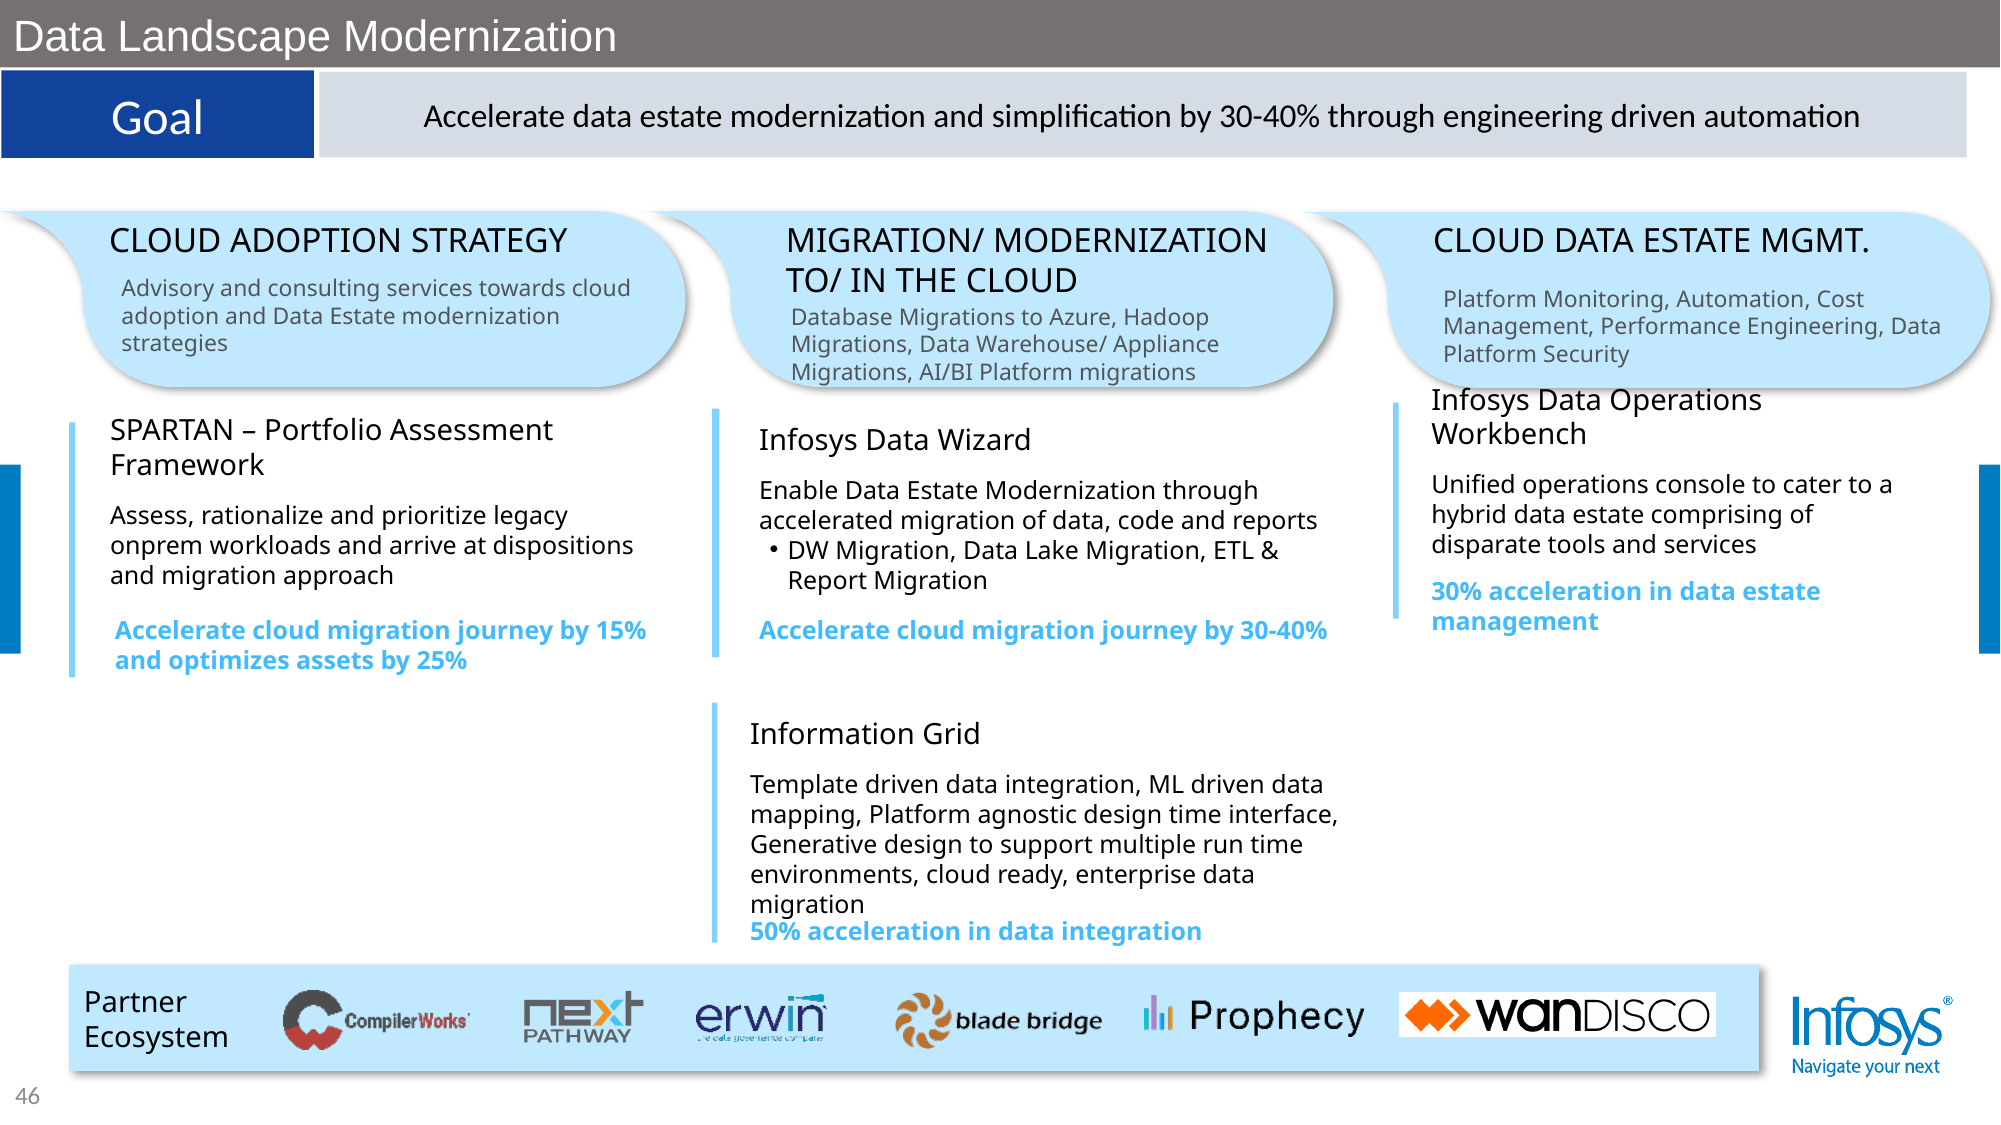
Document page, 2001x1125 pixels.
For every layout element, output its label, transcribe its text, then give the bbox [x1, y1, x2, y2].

text_box Goal [0, 69, 315, 159]
text_box Platform Monitoring, Automation, Cost Management, Performance Engineering, Data Platform Security [1443, 284, 1960, 367]
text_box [744, 413, 1465, 654]
text_box MIGRATION/ MODERNIZATION TO/ IN THE CLOUD [639, 210, 1335, 383]
text_box MIGRATION/ MODERNIZATION TO/ IN THE CLOUD [797, 385, 1267, 389]
picture [895, 992, 1102, 1049]
picture [1144, 995, 1365, 1037]
picture [1398, 992, 1716, 1037]
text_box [68, 402, 686, 684]
text_box Partner Ecosystem [68, 964, 1760, 1072]
picture [283, 990, 471, 1050]
picture [696, 994, 827, 1042]
text_box [711, 702, 718, 944]
text_box Database Migrations to Azure, Hadoop Migrations, Data Warehouse/ Appliance Migrations, AI/BI Platform migrations [790, 302, 1308, 385]
text_box Data Landscape Modernization [0, 0, 2000, 68]
text_box CLOUD DATA ESTATE MGMT. [1296, 211, 1992, 389]
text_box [1393, 402, 1938, 619]
text_box CLOUD ADOPTION STRATEGY [0, 210, 687, 389]
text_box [735, 707, 1365, 954]
text_box Accelerate data estate modernization and simplification by 30-40% through engineering driven automation [318, 71, 1968, 158]
text_box [711, 408, 721, 658]
slide_number 46 [0, 1065, 450, 1125]
text_box Advisory and consulting services towards cloud adoption and Data Estate modernization strategies [121, 273, 638, 357]
picture [523, 990, 644, 1043]
